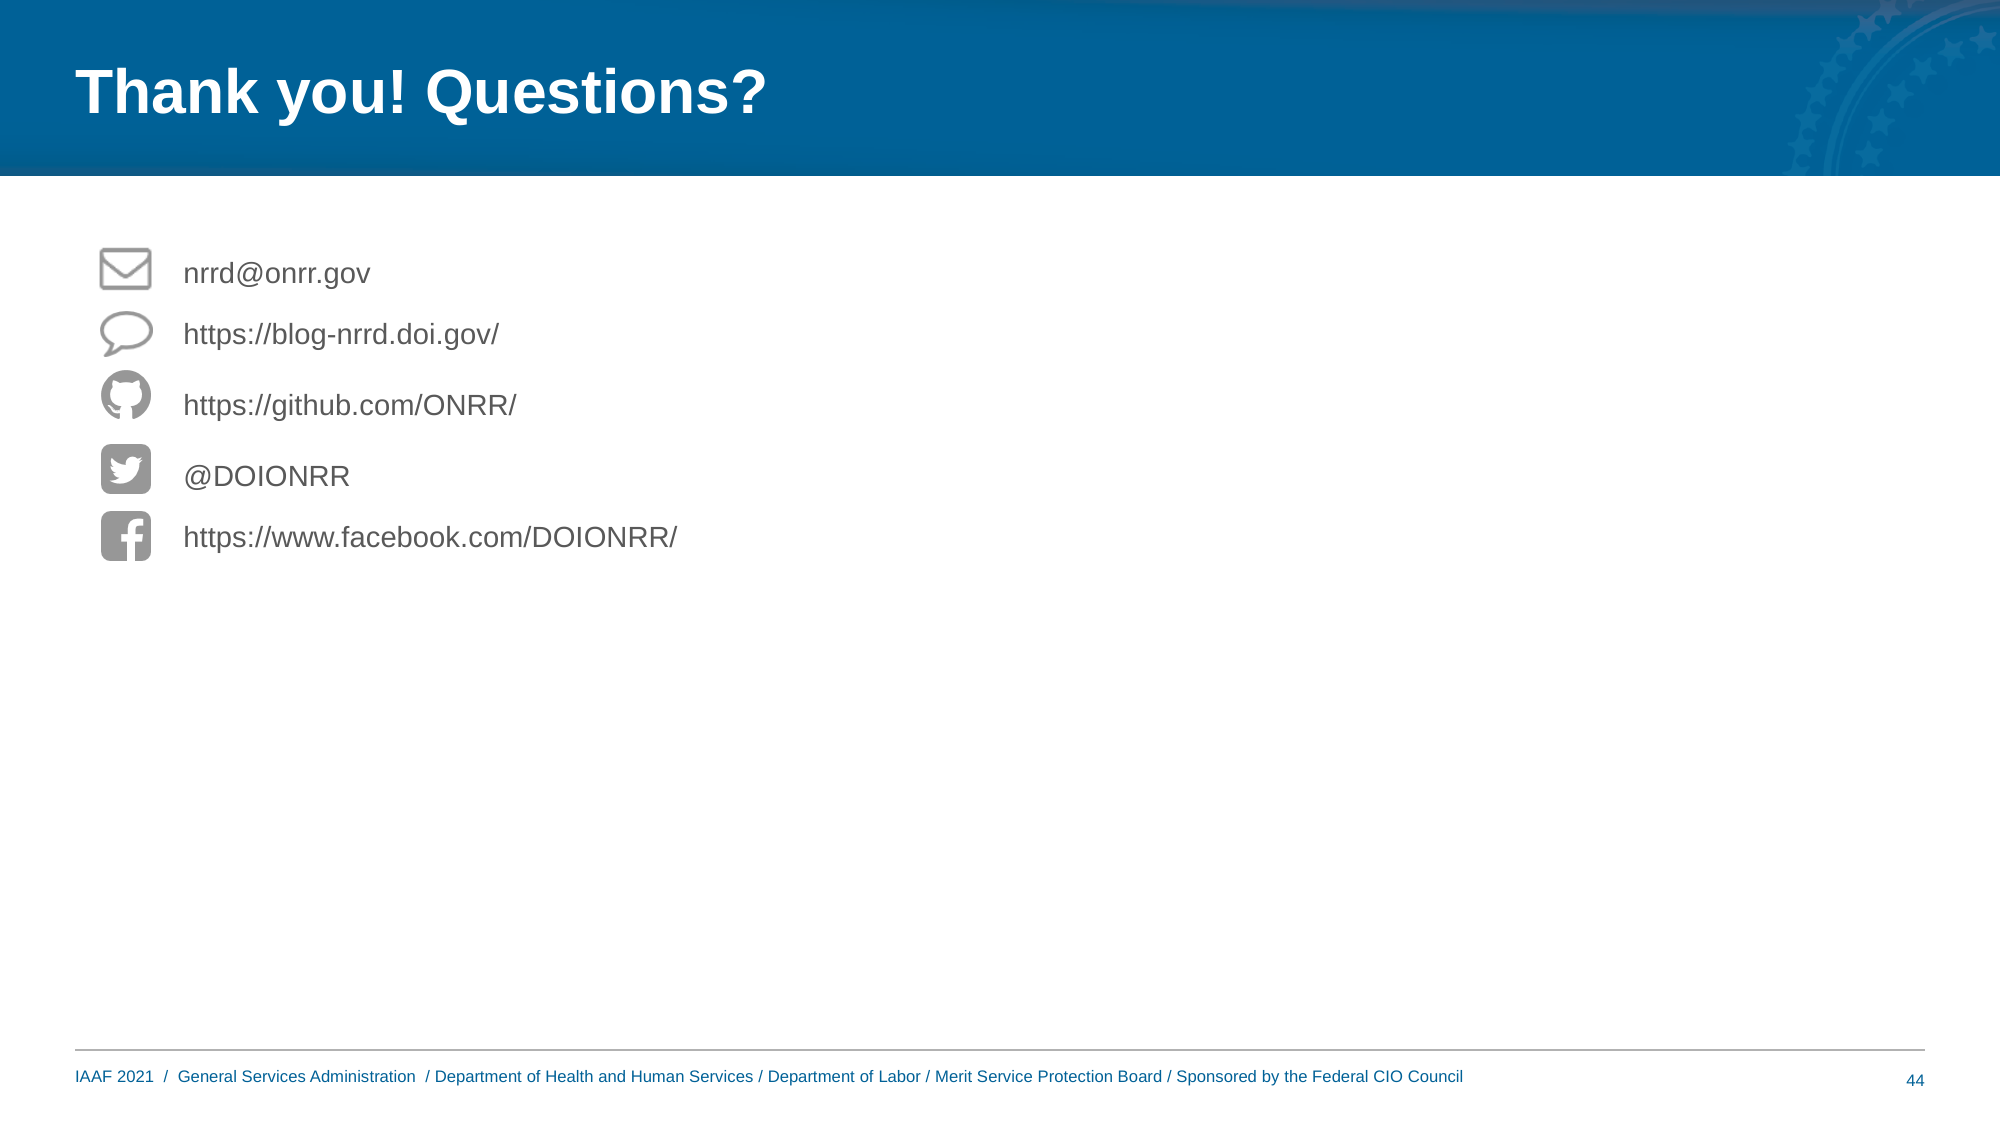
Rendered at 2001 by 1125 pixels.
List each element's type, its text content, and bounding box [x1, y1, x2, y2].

picture [101, 510, 152, 561]
slide_number 44 [1880, 1065, 1925, 1095]
picture [101, 370, 152, 420]
text_box https://github.com/ONRR/ [168, 378, 852, 424]
text_box https://blog-nrrd.doi.gov/ [168, 307, 852, 353]
text_box https://www.facebook.com/DOIONRR/ [168, 511, 852, 563]
text_box nrrd@onrr.gov [168, 246, 852, 291]
picture [101, 444, 152, 494]
title Thank you! Questions? [75, 52, 1800, 128]
text_box @DOIONRR [168, 450, 852, 495]
picture [100, 311, 153, 357]
picture [0, 168, 666, 176]
picture [0, 0, 2000, 176]
picture [97, 238, 156, 296]
